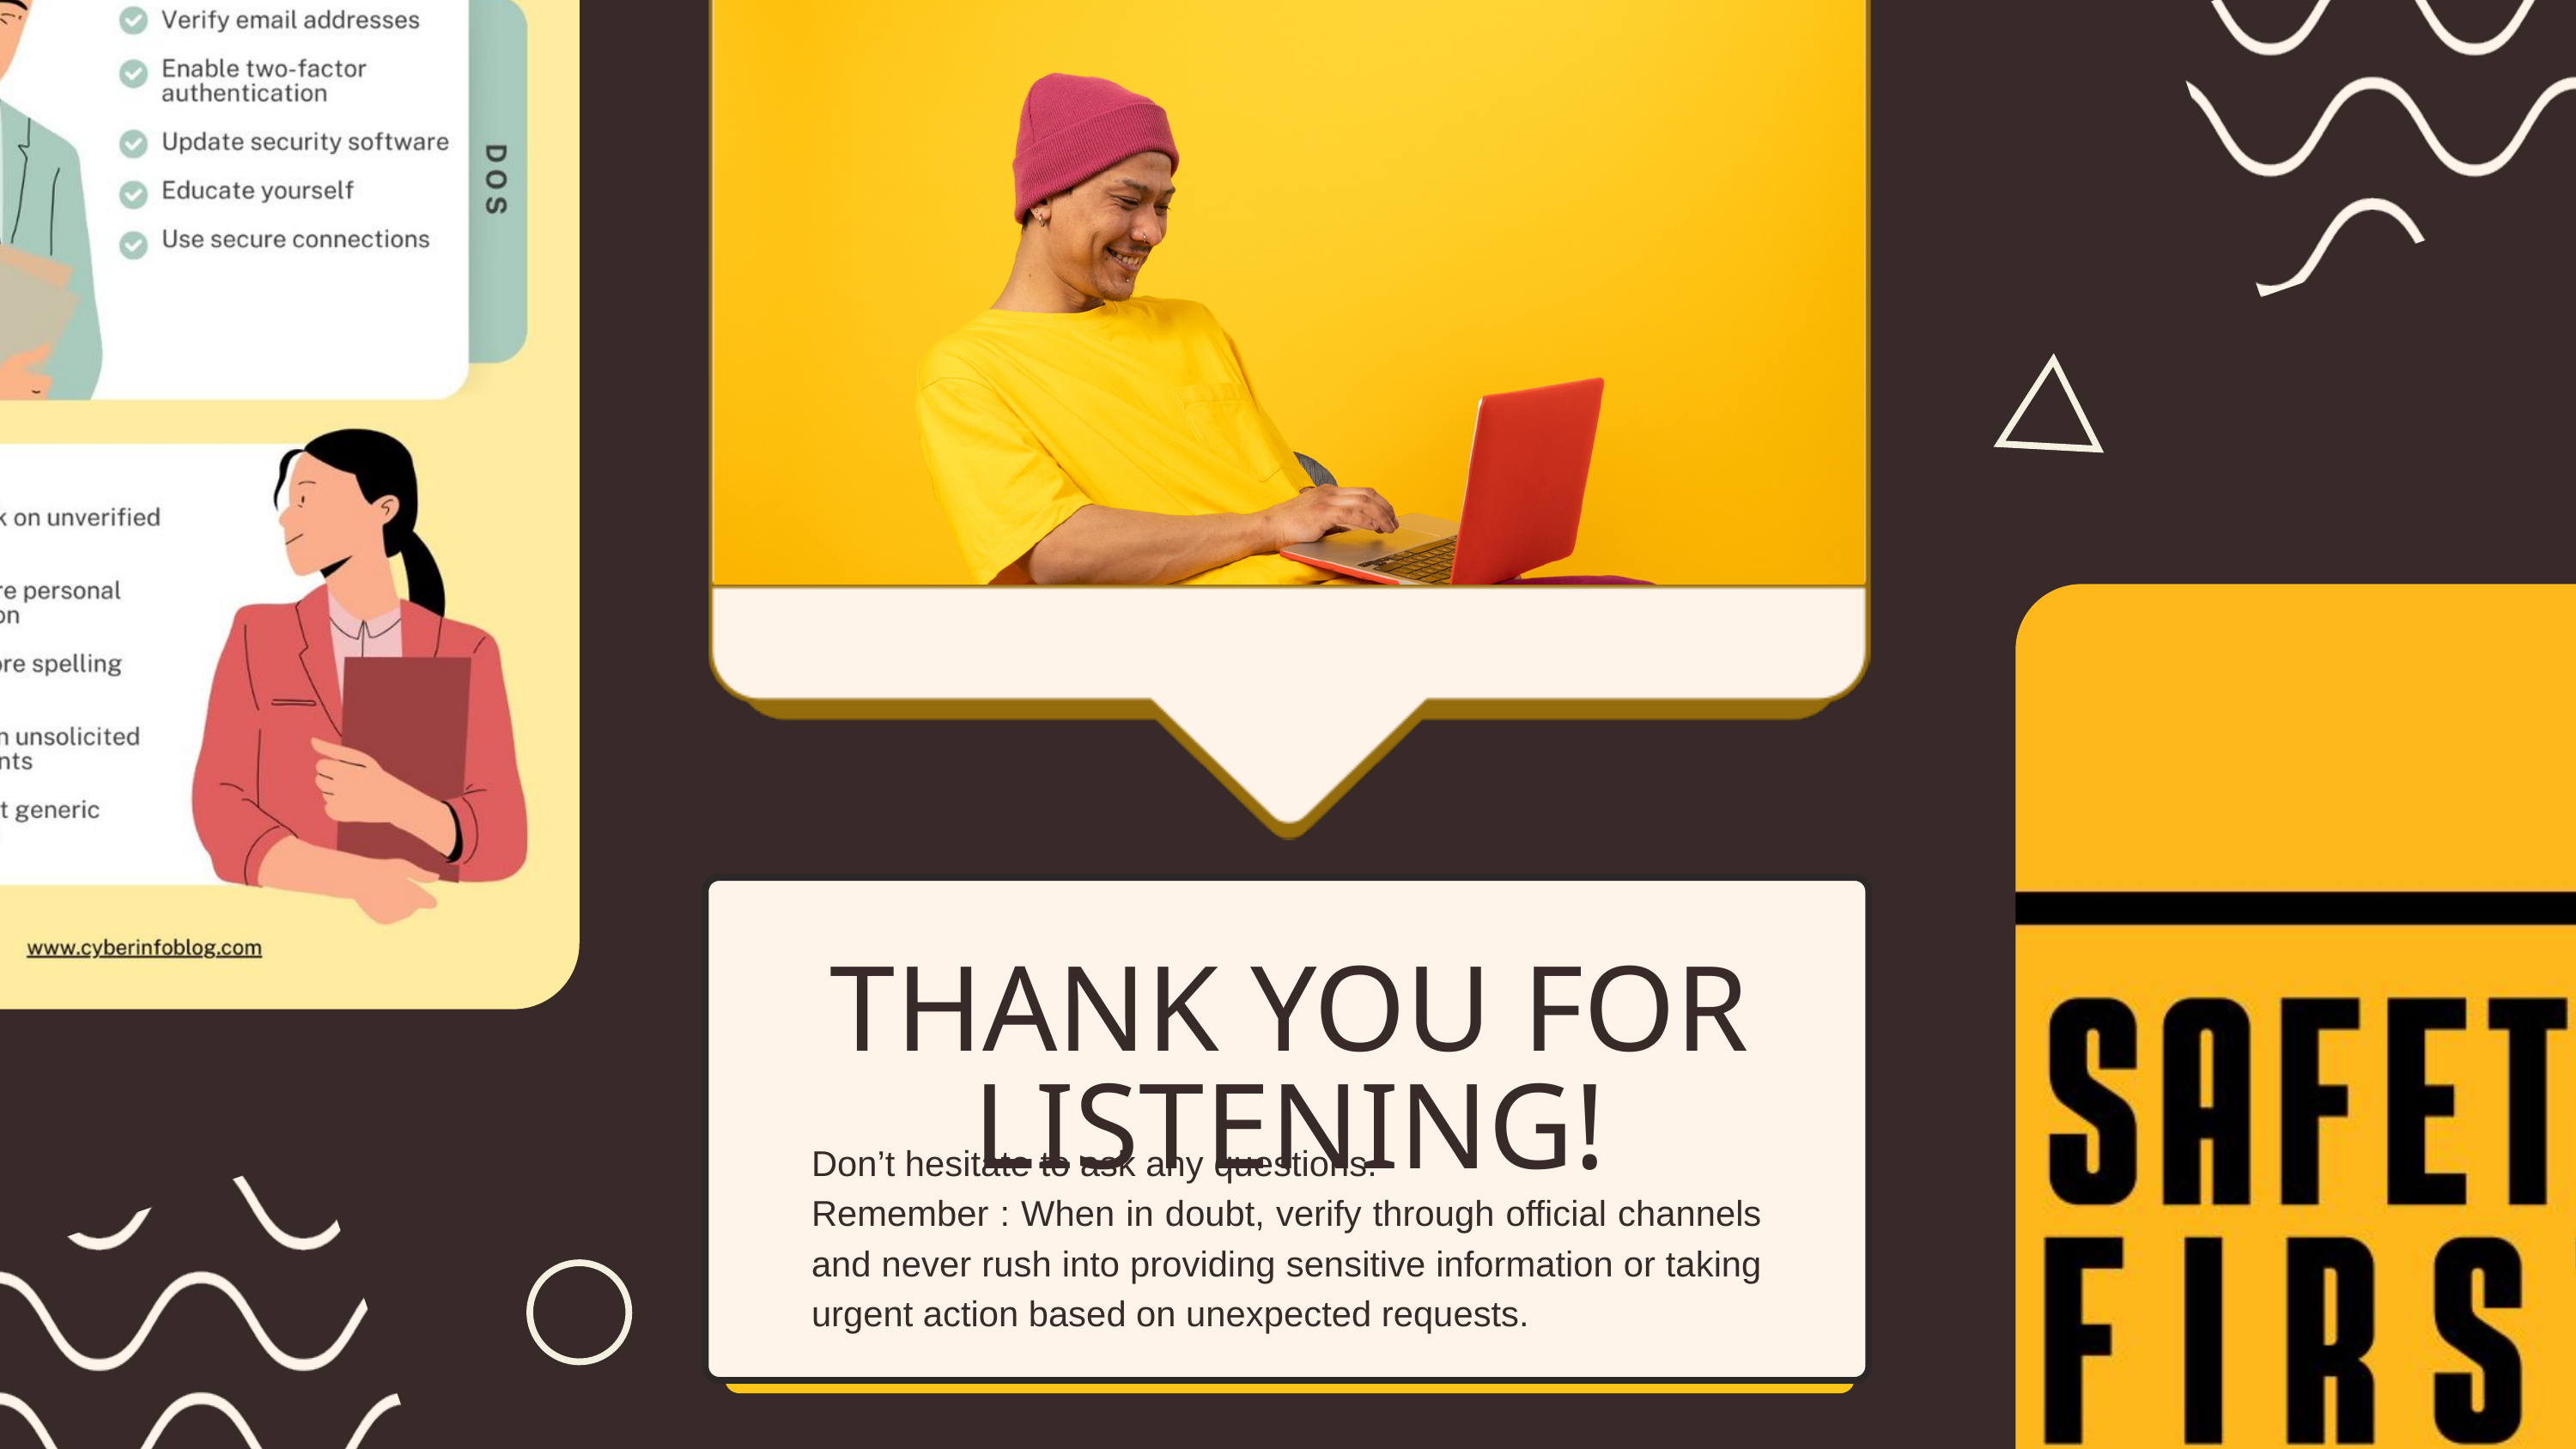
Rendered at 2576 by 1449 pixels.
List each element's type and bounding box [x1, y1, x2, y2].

text_box [2001, 359, 2101, 447]
text_box [0, 1151, 410, 1449]
text_box [714, 0, 1865, 585]
text_box [705, 876, 1869, 1381]
text_box [529, 1262, 629, 1362]
text_box [0, 0, 580, 1009]
text_box [708, 580, 1871, 840]
text_box [724, 1387, 1856, 1394]
text_box [2015, 584, 2576, 1449]
text_box [2164, 0, 2576, 298]
